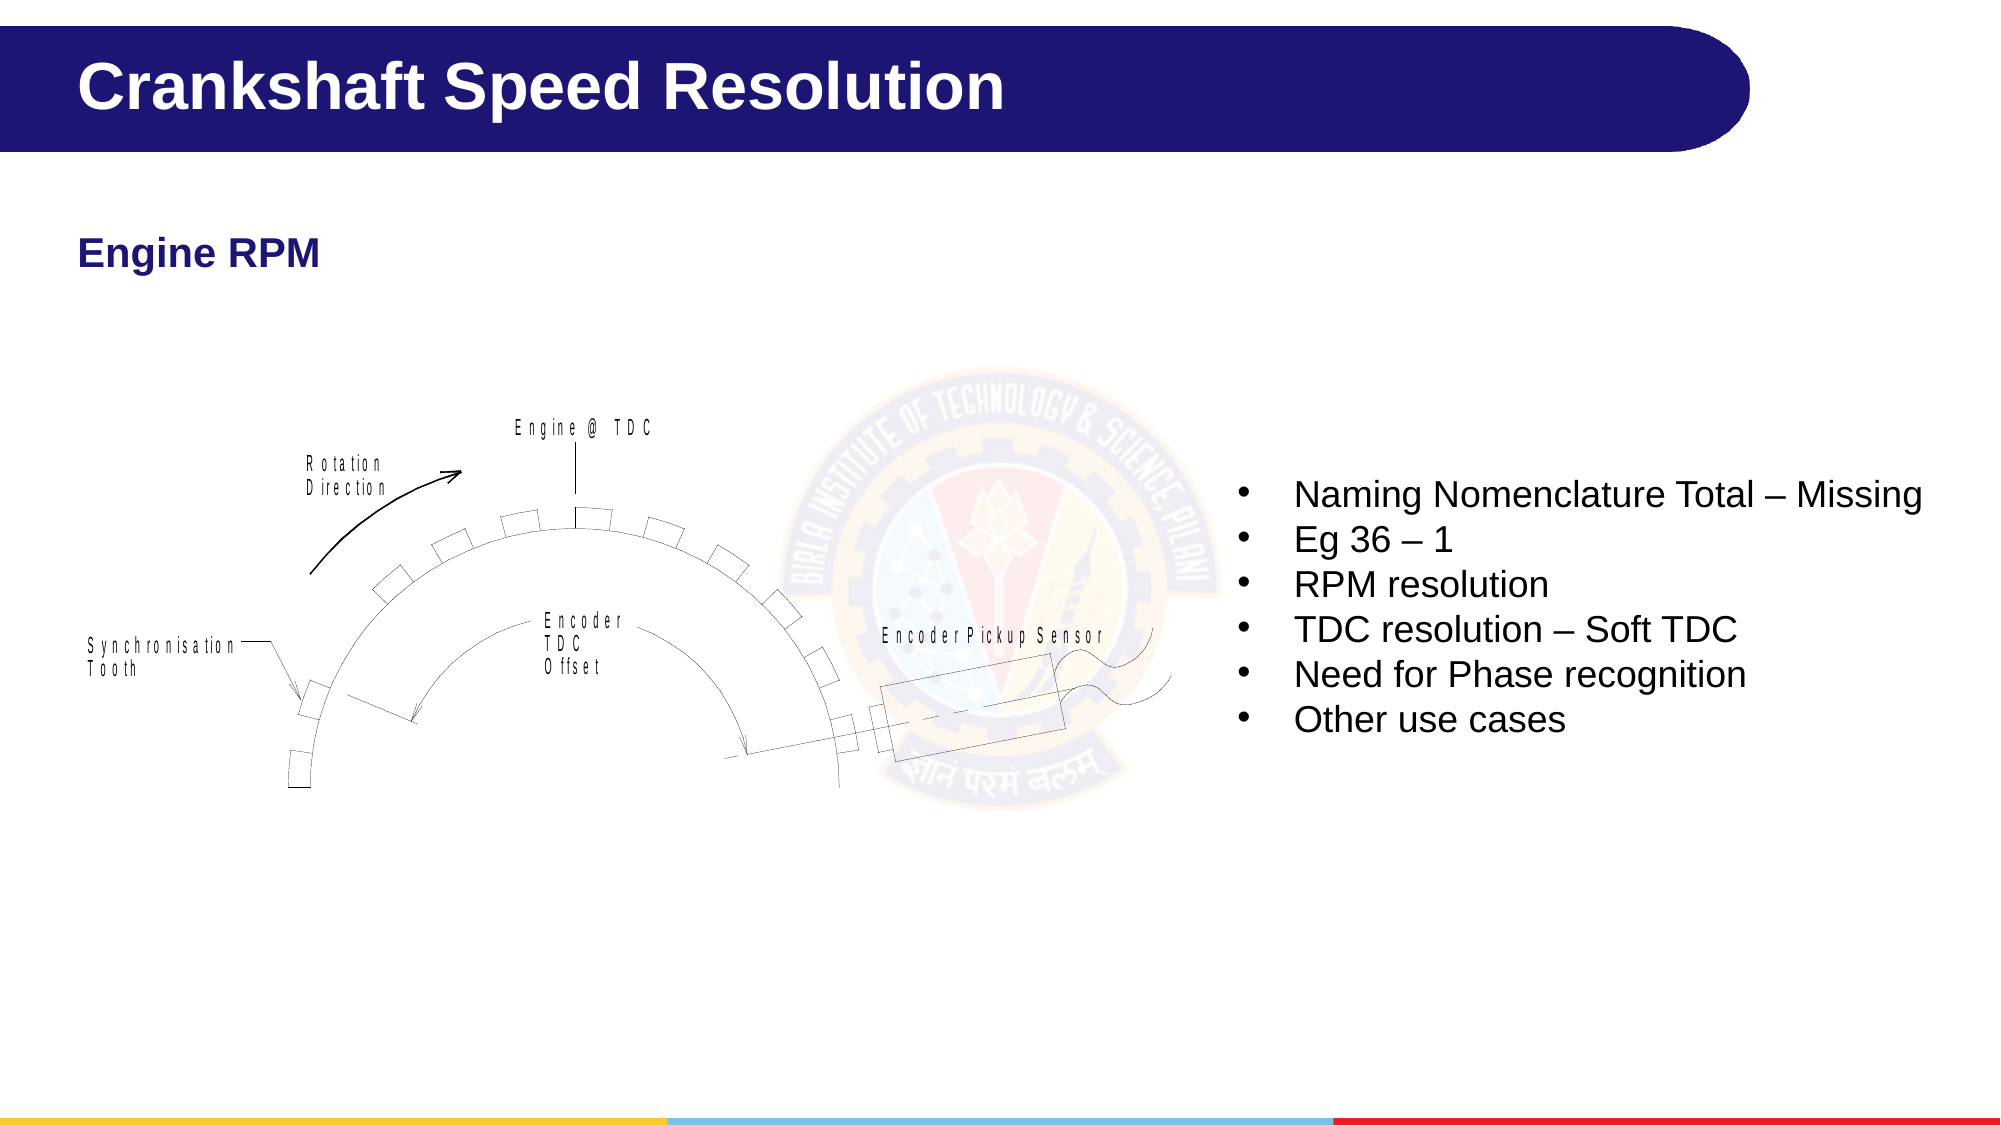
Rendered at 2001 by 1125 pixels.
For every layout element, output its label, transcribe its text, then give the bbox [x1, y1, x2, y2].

picture [0, 26, 1750, 152]
title Crankshaft Speed Resolution [62, 25, 1592, 151]
list Engine RPM [62, 224, 788, 290]
text_box Naming Nomenclature Total – Missing Eg 36 – 1 RPM resolution TDC resolution – Soft TDC Need for Phase recognition Other use cases [1222, 462, 1961, 747]
picture [0, 1118, 2000, 1125]
picture [87, 412, 1190, 800]
